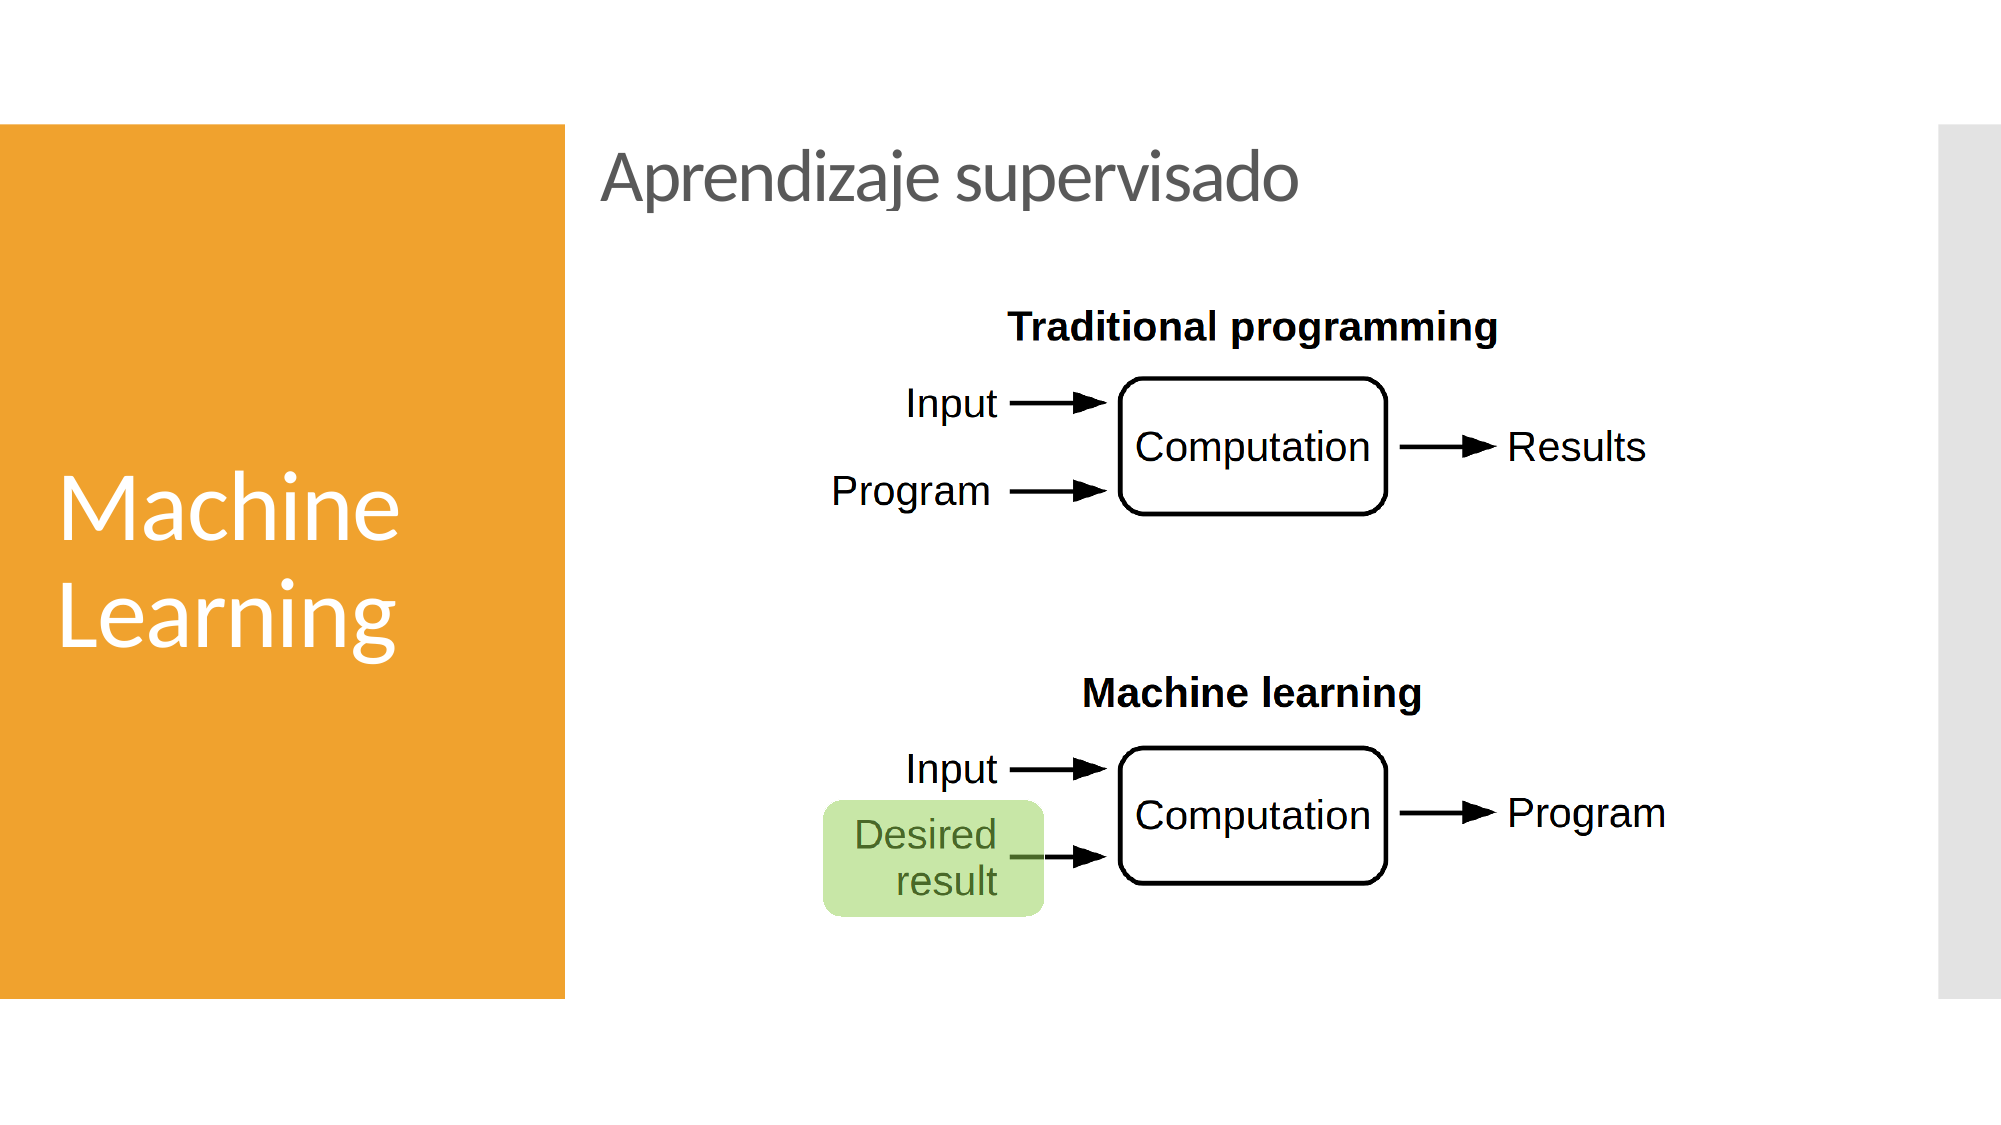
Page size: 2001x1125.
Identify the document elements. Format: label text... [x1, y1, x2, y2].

title Machine Learning [41, 184, 525, 940]
text_box Aprendizaje supervisado [585, 73, 1885, 224]
picture [779, 211, 1691, 994]
